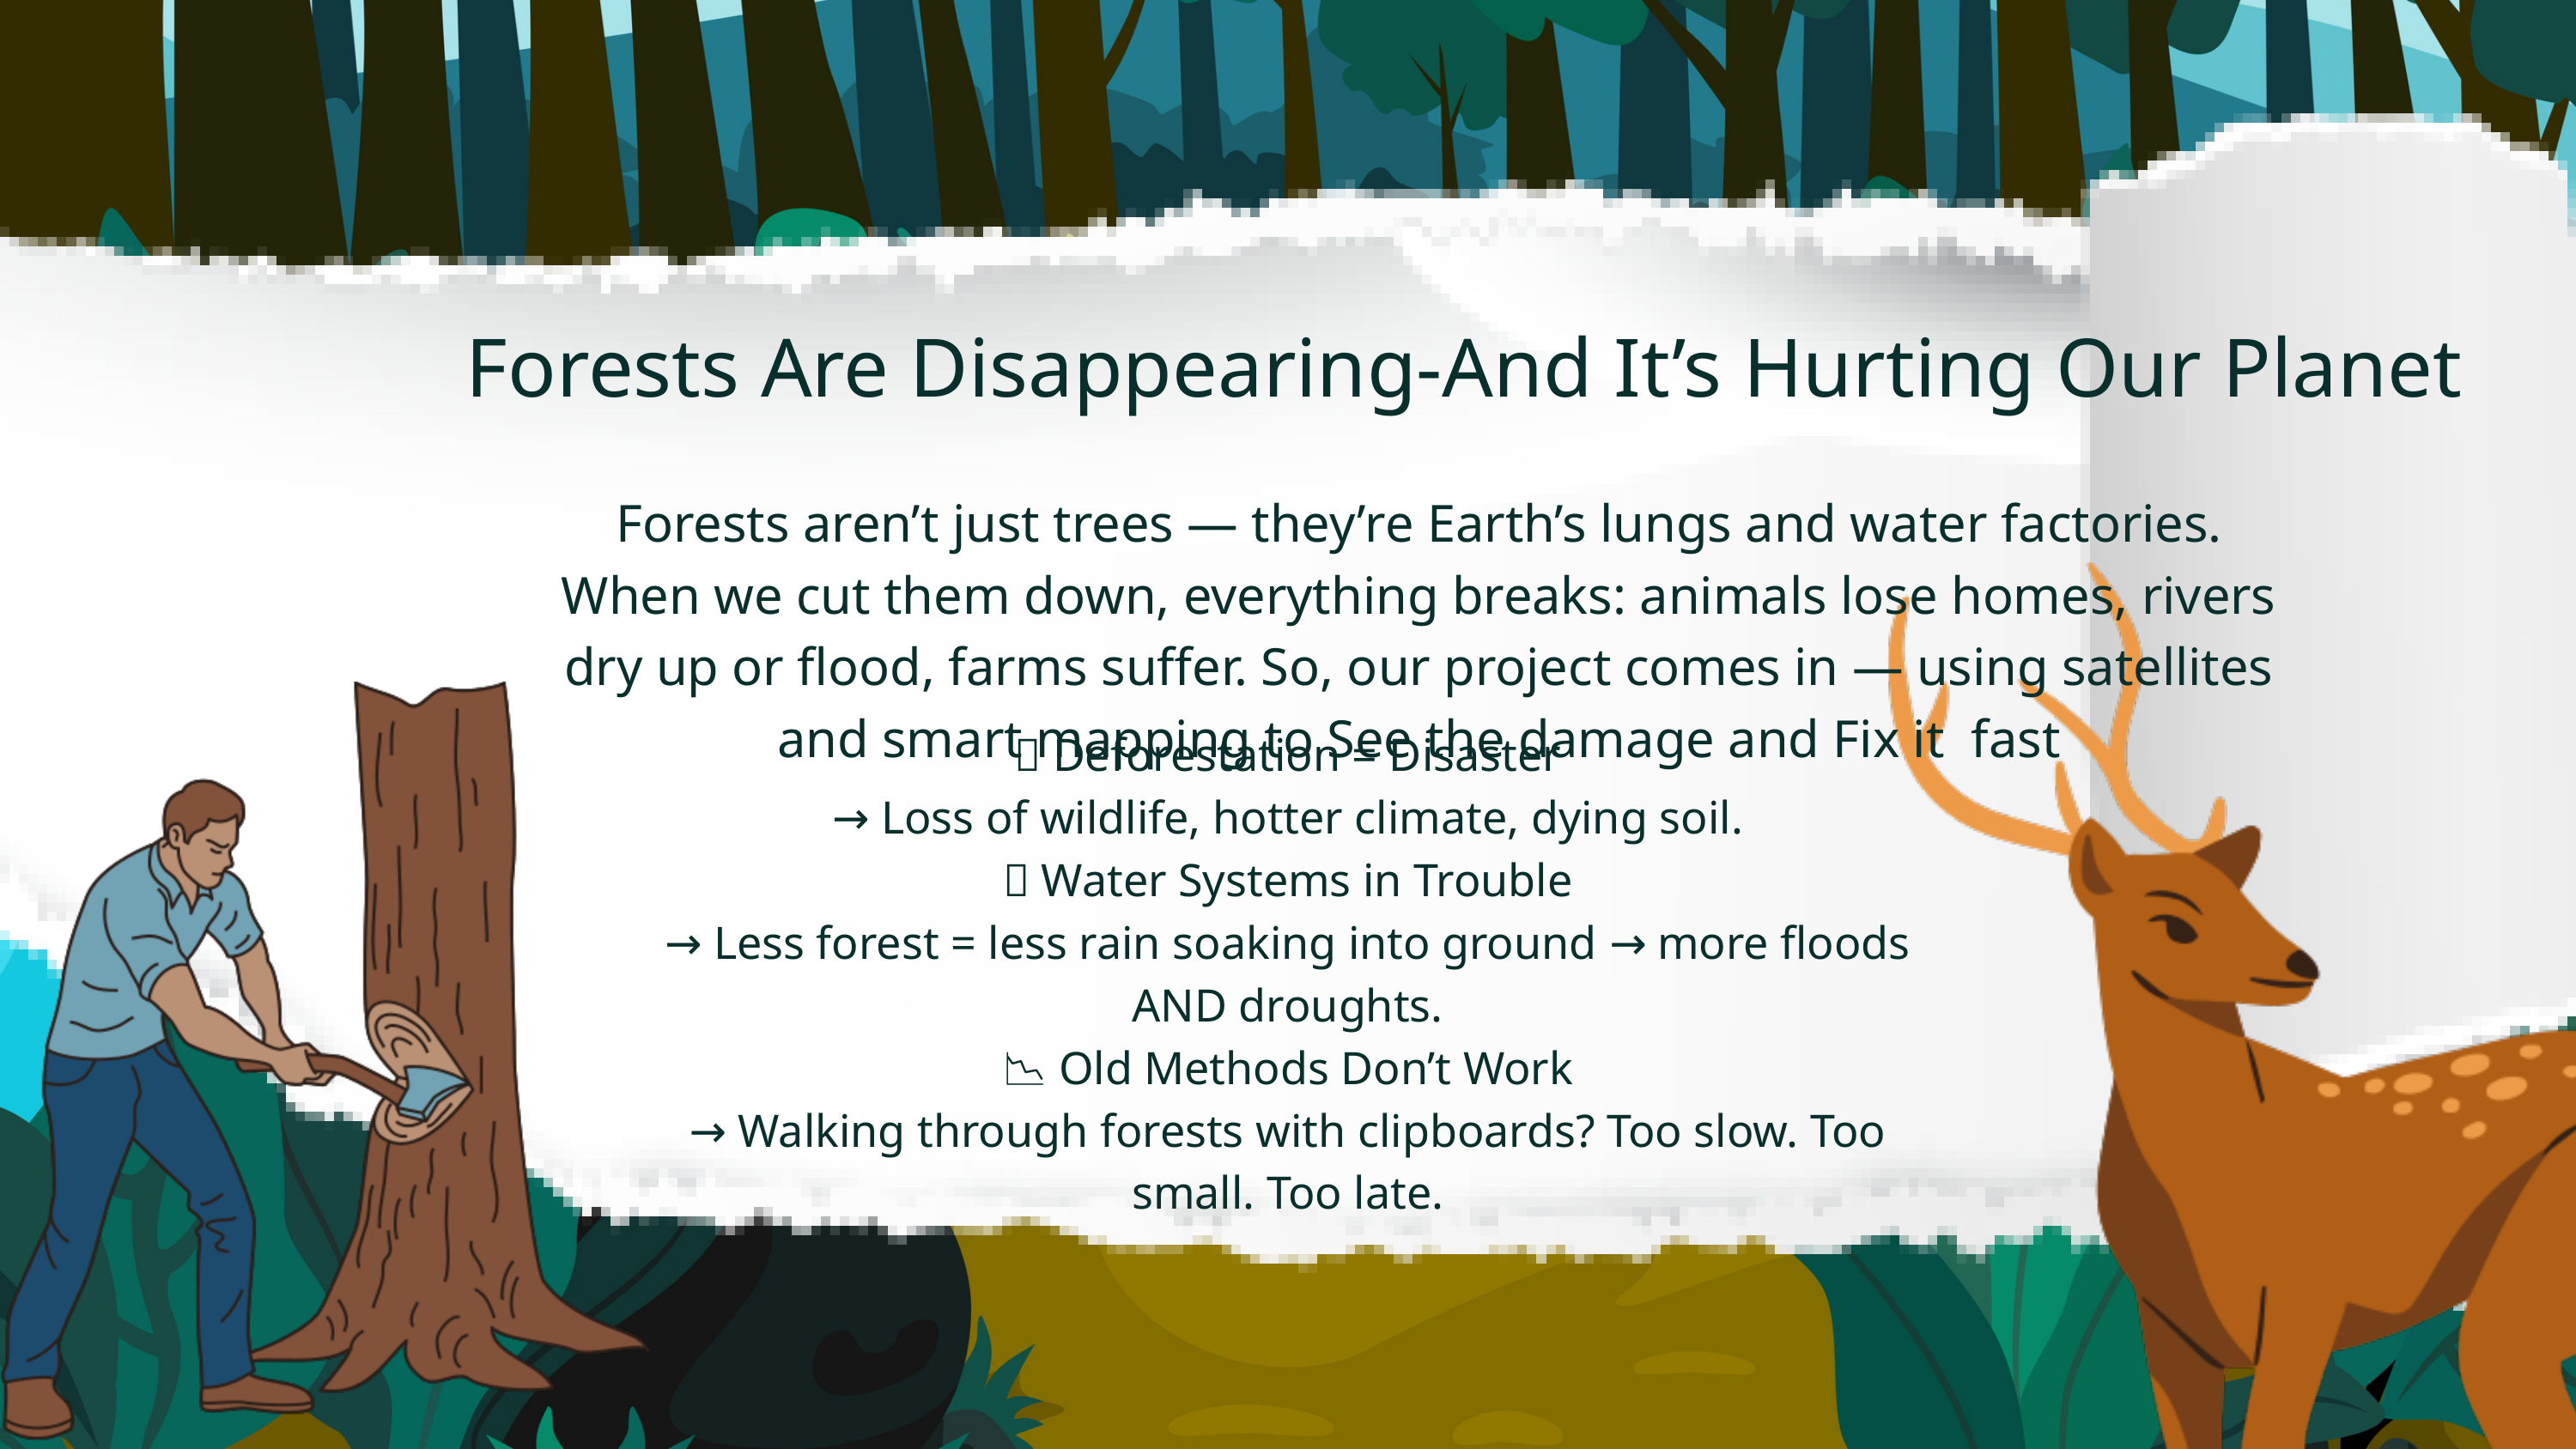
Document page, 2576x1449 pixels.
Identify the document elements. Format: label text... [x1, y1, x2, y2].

text_box [0, 0, 2576, 113]
text_box Forests aren’t just trees — they’re Earth’s lungs and water factories. When we cut them down, everything breaks: animals lose homes, rivers dry up or flood, farms suffer. So, our project comes in — using satellites and smart mapping to See the damage and Fix it fast [544, 481, 2294, 768]
text_box [1887, 562, 2576, 1449]
text_box [650, 1321, 1887, 1449]
text_box Forests Are Disappearing-And It’s Hurting Our Planet [124, 345, 2576, 413]
text_box 🌳 Deforestation = Disaster → Loss of wildlife, hotter climate, dying soil. 💧 Water Systems in Trouble → Less forest = less rain soaking into ground → more floods AND droughts. 📉 Old Methods Don’t Work → Walking through forests with clipboards? Too slow. Too small. Too late. [632, 717, 1943, 1219]
text_box [650, 1219, 1887, 1321]
text_box [0, 682, 650, 1449]
text_box [0, 113, 2576, 682]
